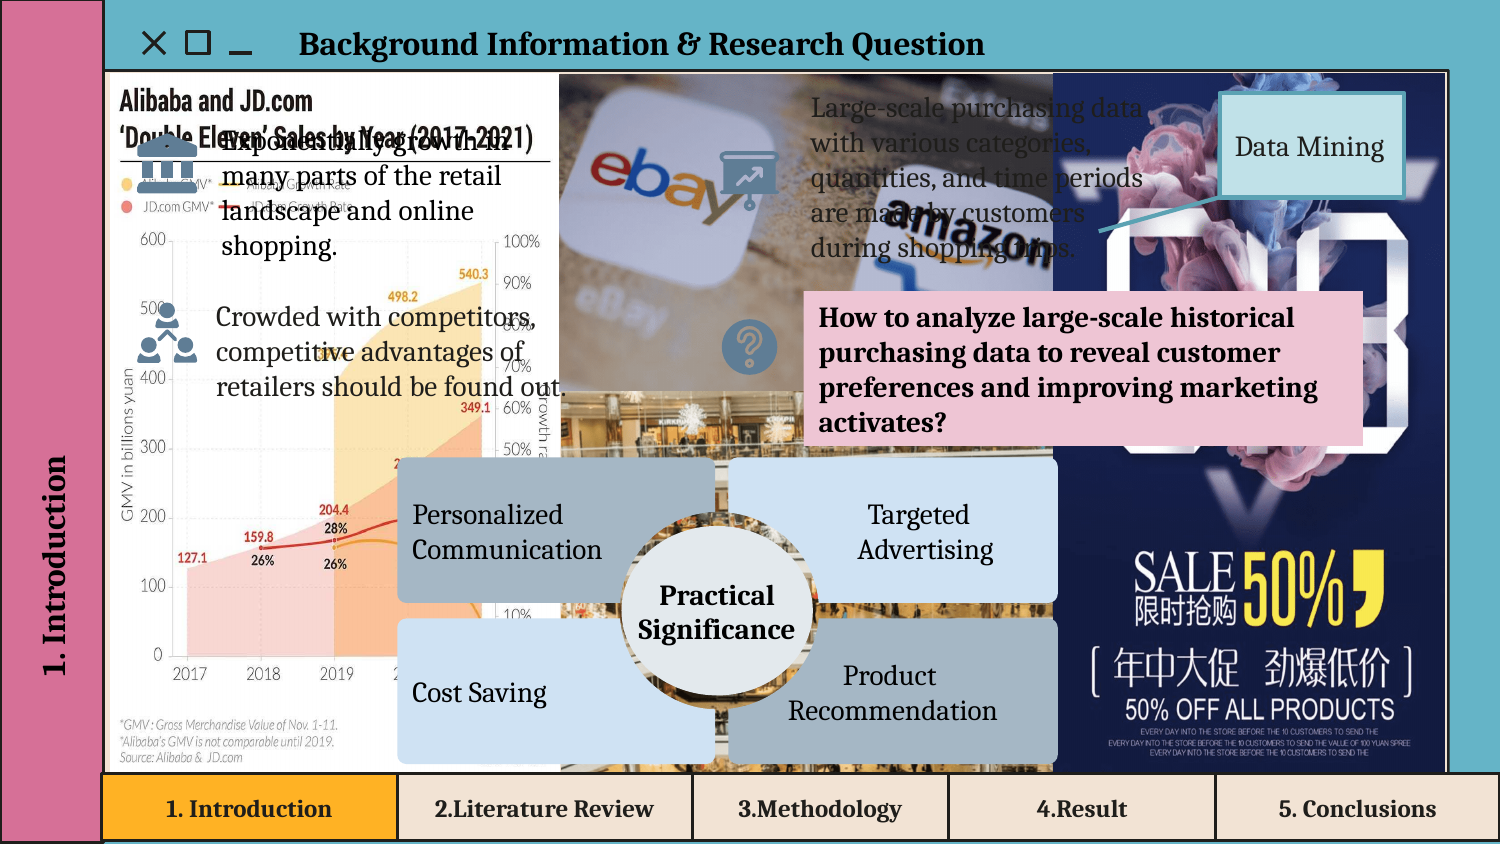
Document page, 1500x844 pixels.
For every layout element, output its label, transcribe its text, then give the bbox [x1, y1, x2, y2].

text_box 1. Introduction [101, 773, 397, 841]
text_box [136, 80, 1180, 411]
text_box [396, 457, 1059, 765]
text_box 4.Result [949, 783, 1216, 841]
text_box Background Information & Research Question [283, 3, 1025, 71]
text_box 5. Conclusions [1216, 773, 1500, 841]
text_box 1. Introduction [12, 152, 91, 691]
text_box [721, 318, 778, 376]
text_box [110, 73, 1445, 774]
text_box 2.Literature Review [397, 783, 692, 841]
text_box 3.Methodology [692, 783, 949, 841]
